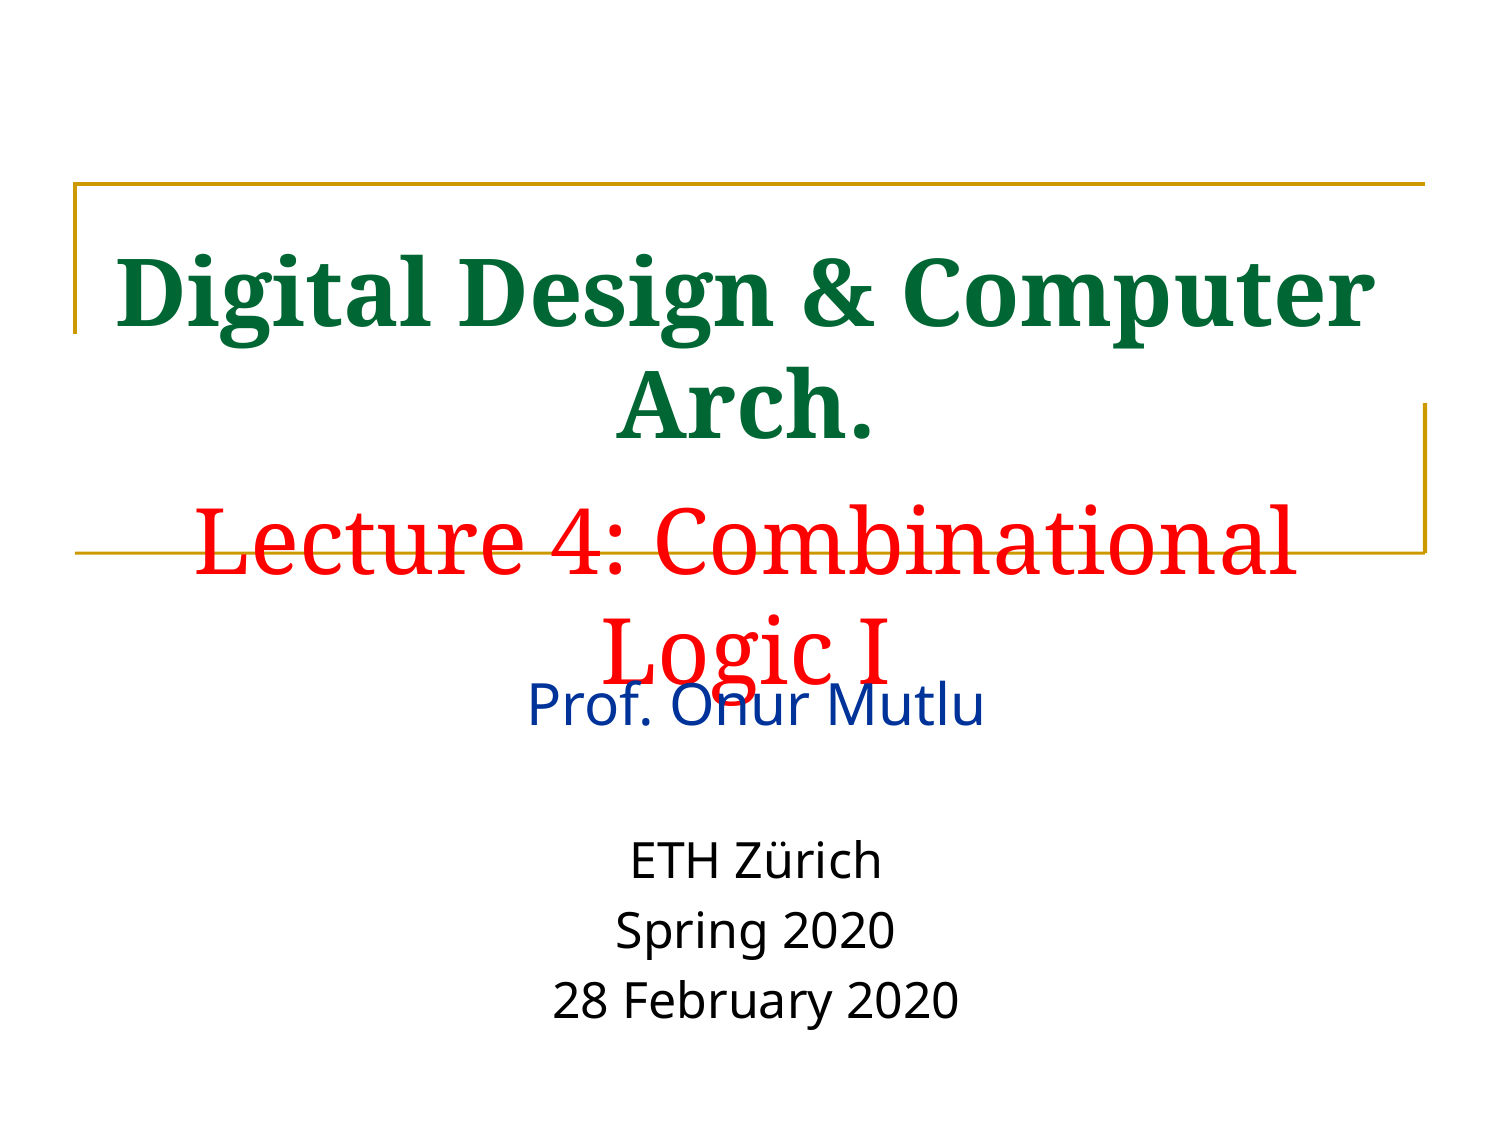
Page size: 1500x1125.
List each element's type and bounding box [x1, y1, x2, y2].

subtitle [112, 587, 1400, 1064]
title [54, 105, 1438, 388]
